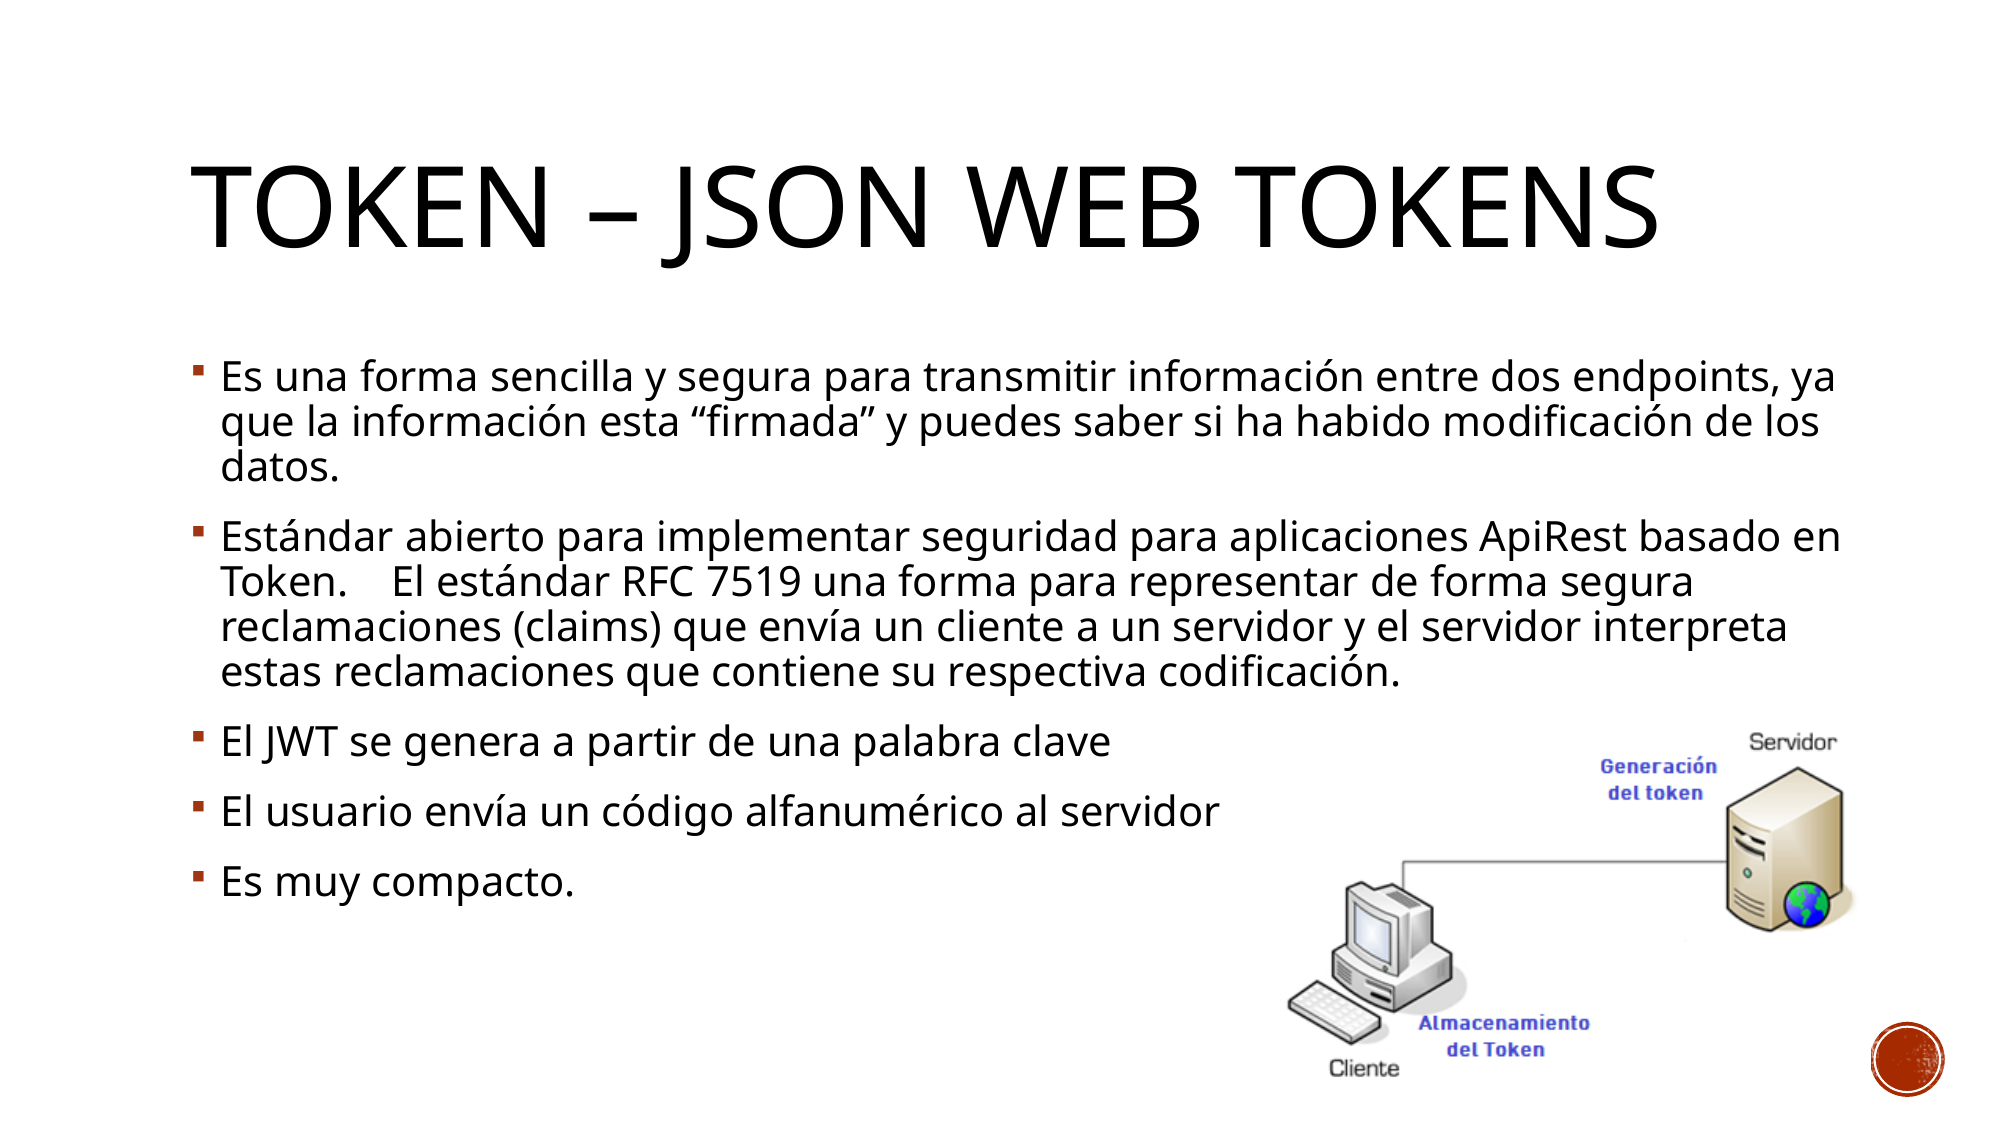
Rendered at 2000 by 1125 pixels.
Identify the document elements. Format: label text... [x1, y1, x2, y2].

text_box Es una forma sencilla y segura para transmitir información entre dos endpoints, ya que la información esta “firmada” y puedes saber si ha habido modificación de los datos. Estándar abierto para implementar seguridad para aplicaciones ApiRest basado en Token. El estándar RFC 7519 una forma para representar de forma segura reclamaciones (claims) que envía un cliente a un servidor y el servidor interpreta estas reclamaciones que contiene su respectiva codificación. El JWT se genera a partir de una palabra clave El usuario envía un código alfanumérico al servidor Es muy compacto. [175, 347, 1871, 1082]
title Token – json web tokens [175, 79, 1825, 344]
picture [1274, 714, 1871, 1124]
